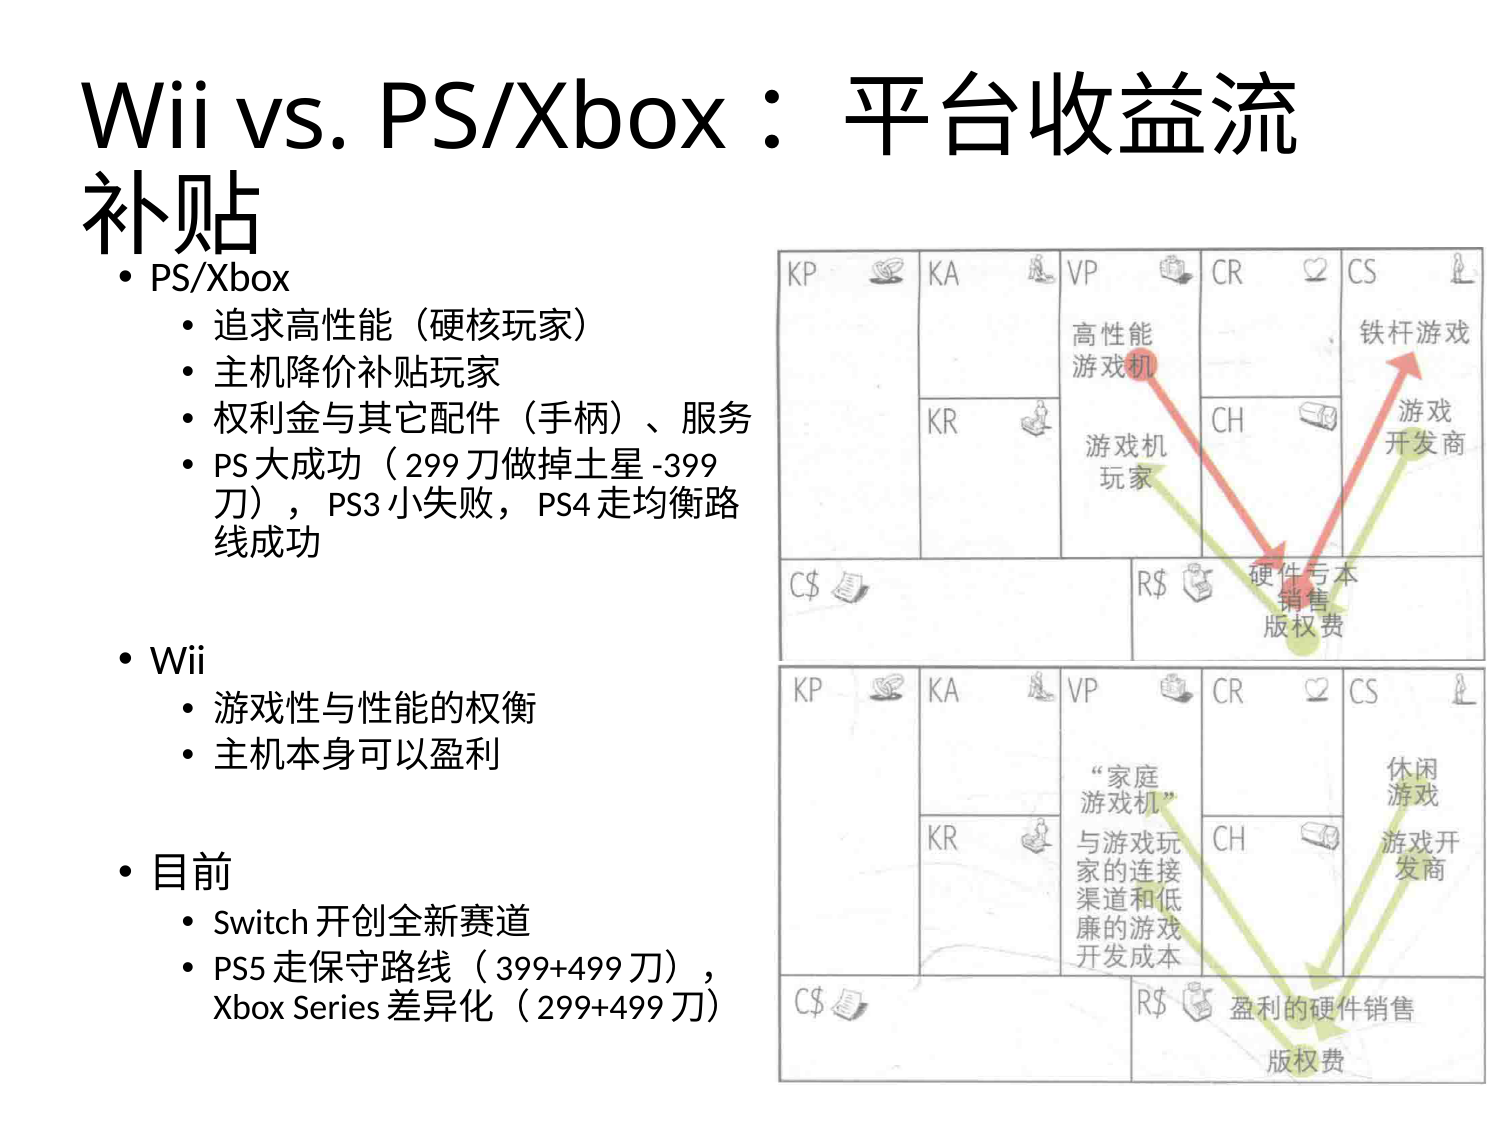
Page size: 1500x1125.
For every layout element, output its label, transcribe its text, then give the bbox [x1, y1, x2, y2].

picture [774, 247, 1487, 1086]
title Wii vs. PS/Xbox：平台收益流补贴 [65, 59, 1397, 278]
list PS/Xbox 追求高性能（硬核玩家） 主机降价补贴玩家 权利金与其它配件（手柄）、服务 PS大成功（299刀做掉土星-399刀），PS3小失败，PS4走均衡路线成功 Wii 游戏性与性能的权衡 主机本身可以盈利 目前 Switch开创全新赛道 PS5走保守路线（399+499刀），Xbox Series差异化（299+499刀） [103, 247, 774, 1094]
